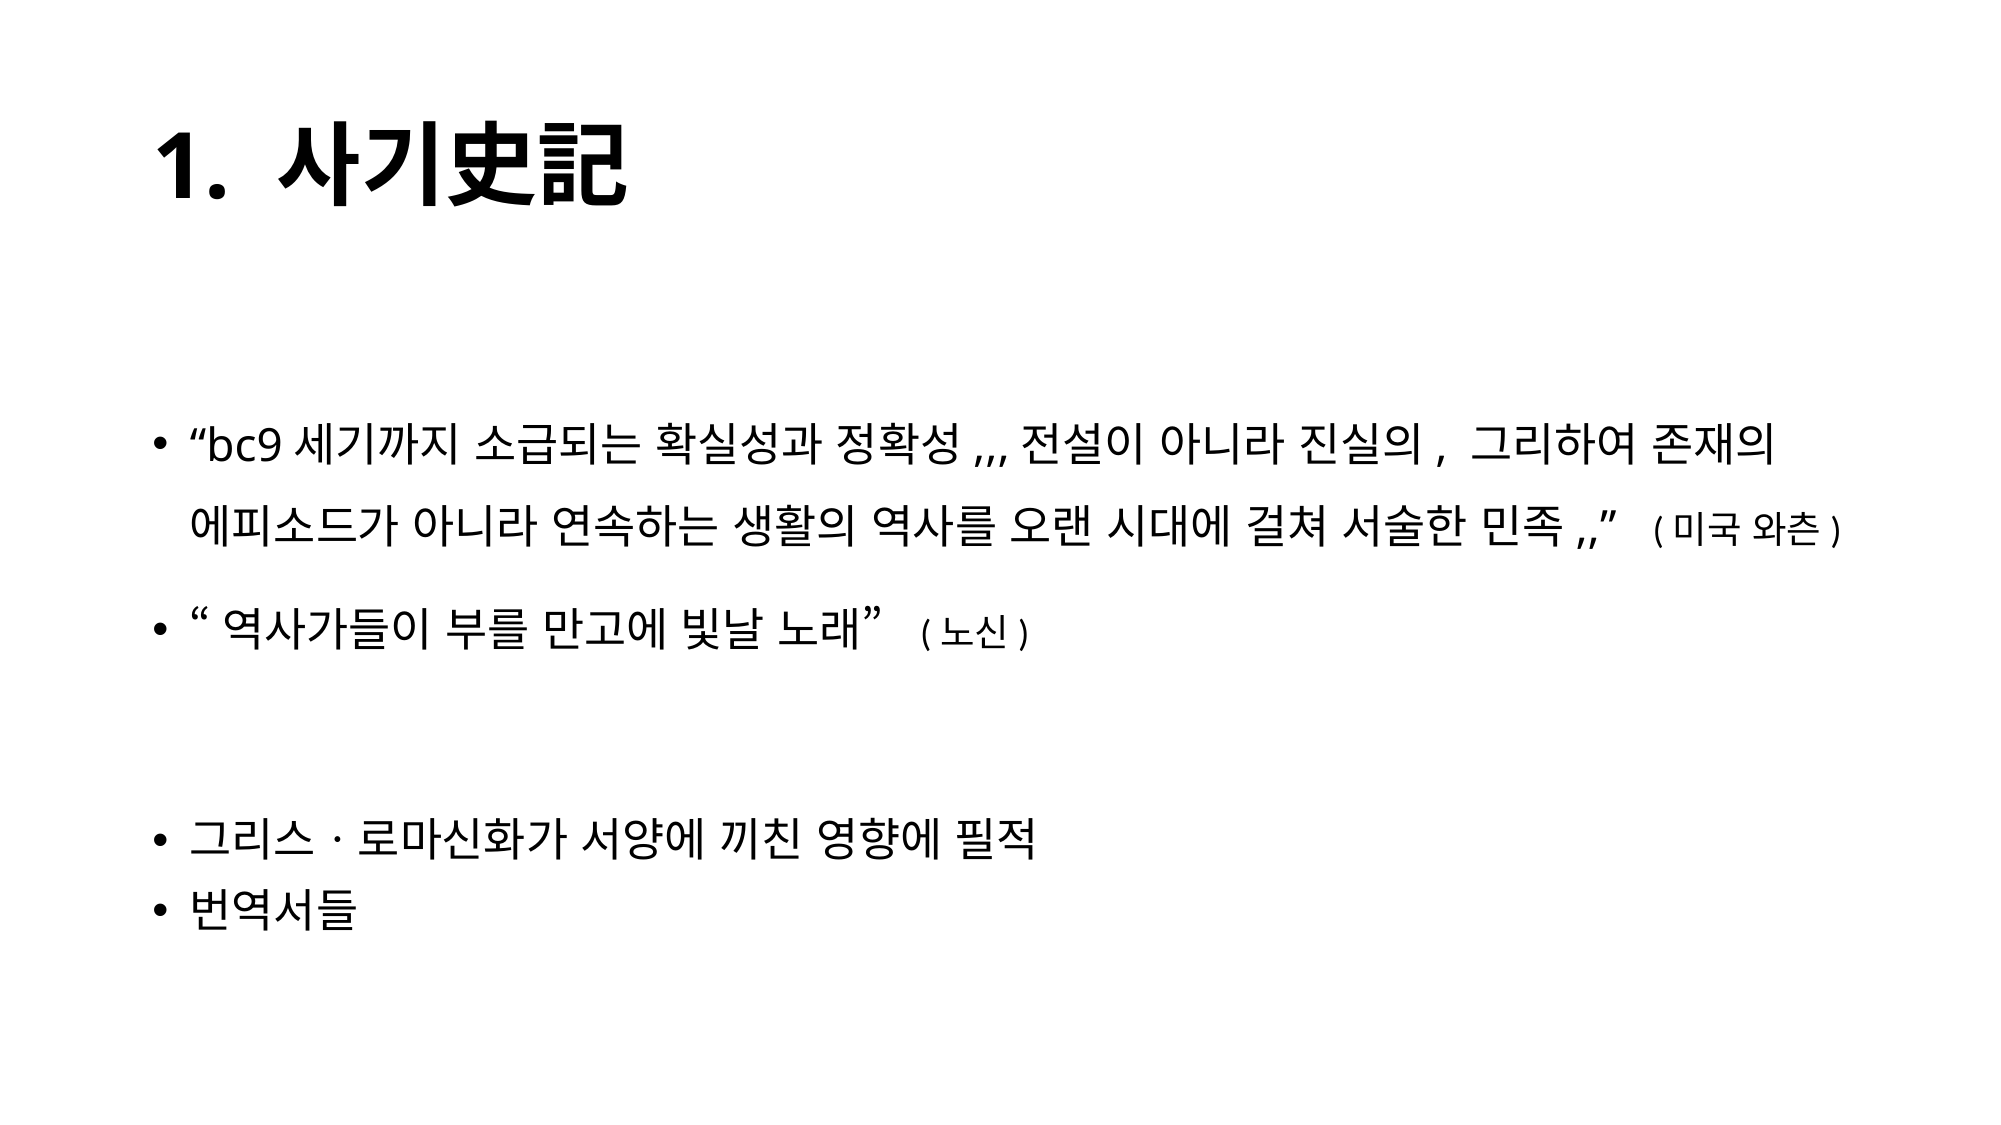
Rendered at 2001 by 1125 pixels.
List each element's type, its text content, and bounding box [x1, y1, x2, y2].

title 1. 사기史記 [137, 59, 1863, 278]
list “bc9세기까지 소급되는 확실성과 정확성,,,전설이 아니라 진실의, 그리하여 존재의 에피소드가 아니라 연속하는 생활의 역사를 오랜 시대에 걸쳐 서술한 민족,,” (미국 와츤) “역사가들이 부를 만고에 빛날 노래” (노신) 그리스ㆍ로마신화가 서양에 끼친 영향에 필적 번역서들 [137, 299, 1863, 1014]
